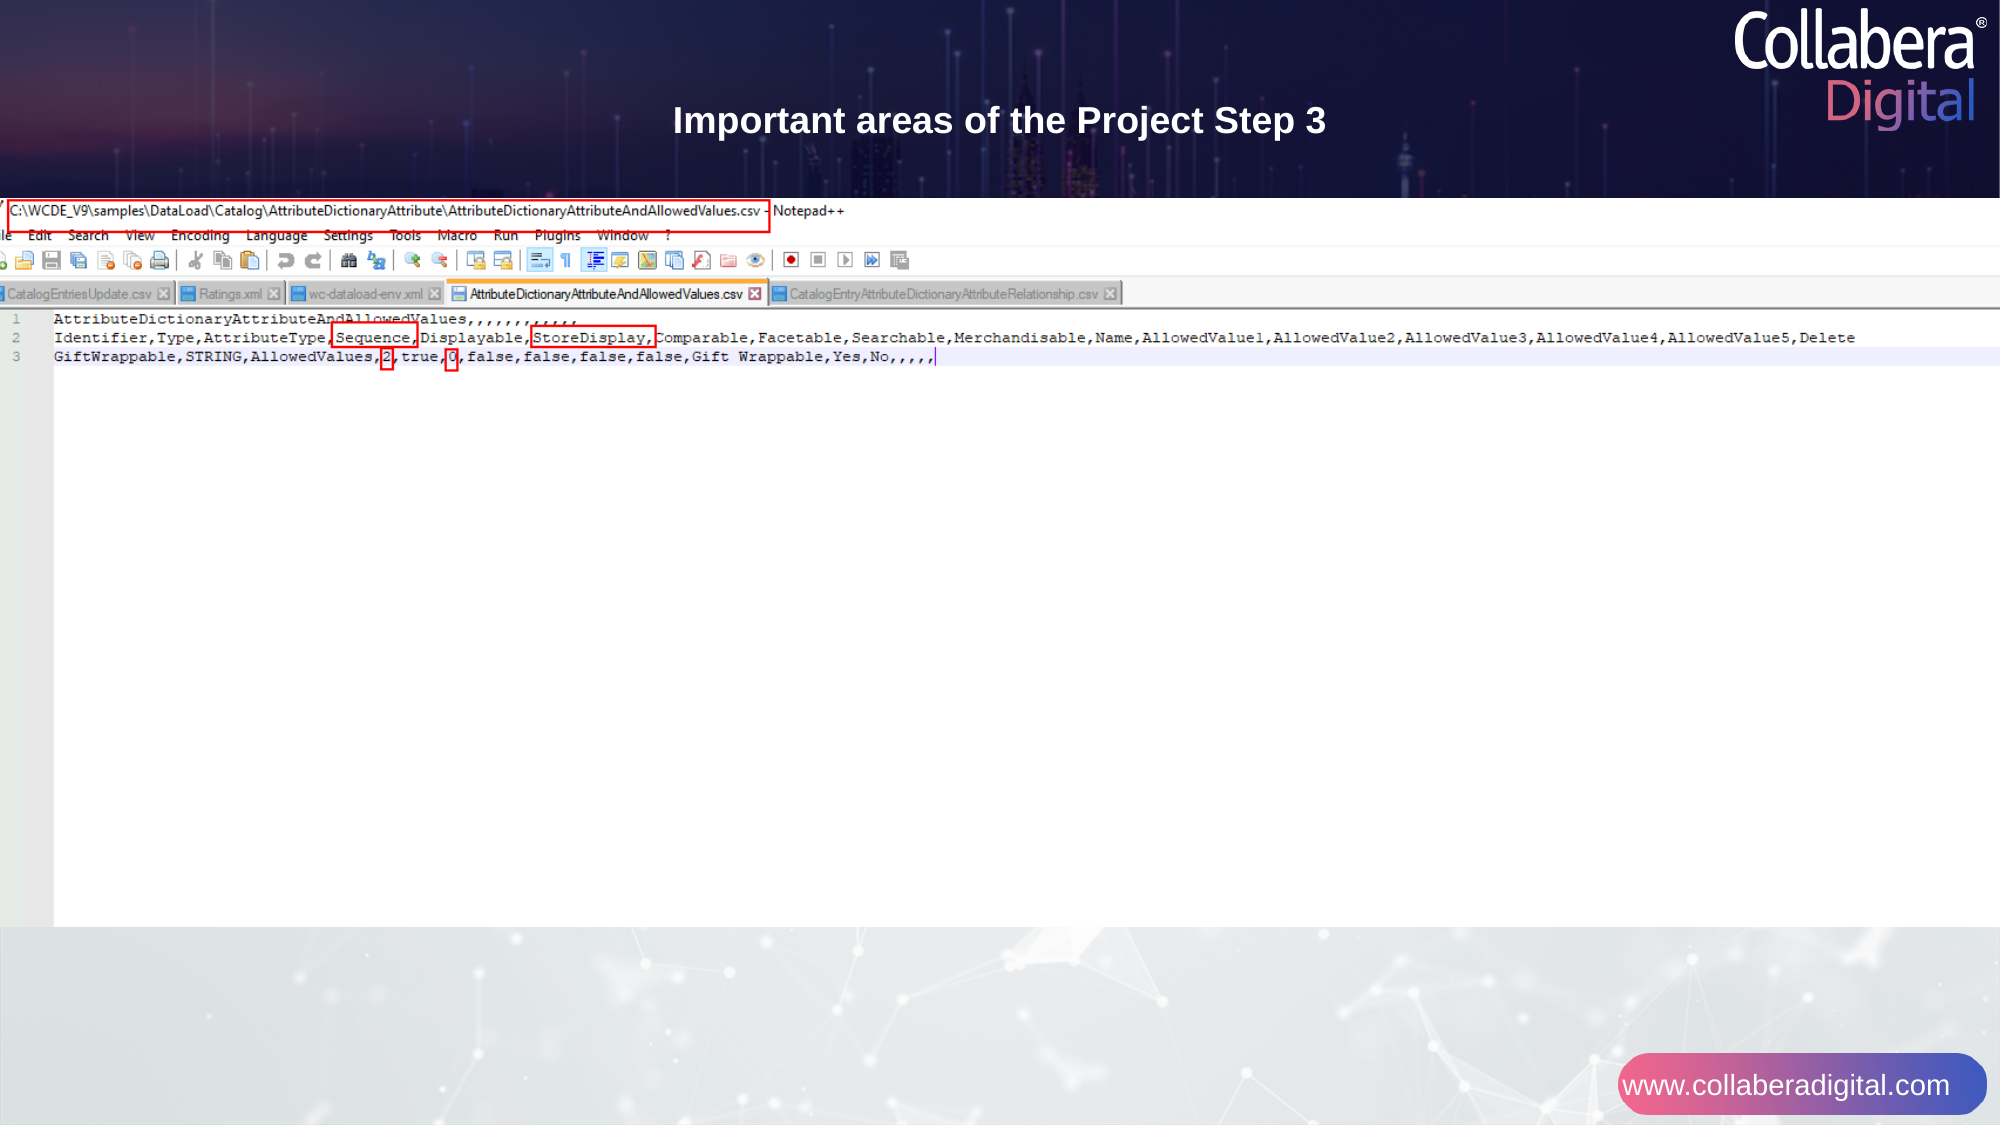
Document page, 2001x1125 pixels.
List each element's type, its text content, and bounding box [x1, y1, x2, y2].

text_box Important areas of the Project Step 3 [657, 89, 1342, 149]
picture [0, 0, 2000, 1125]
